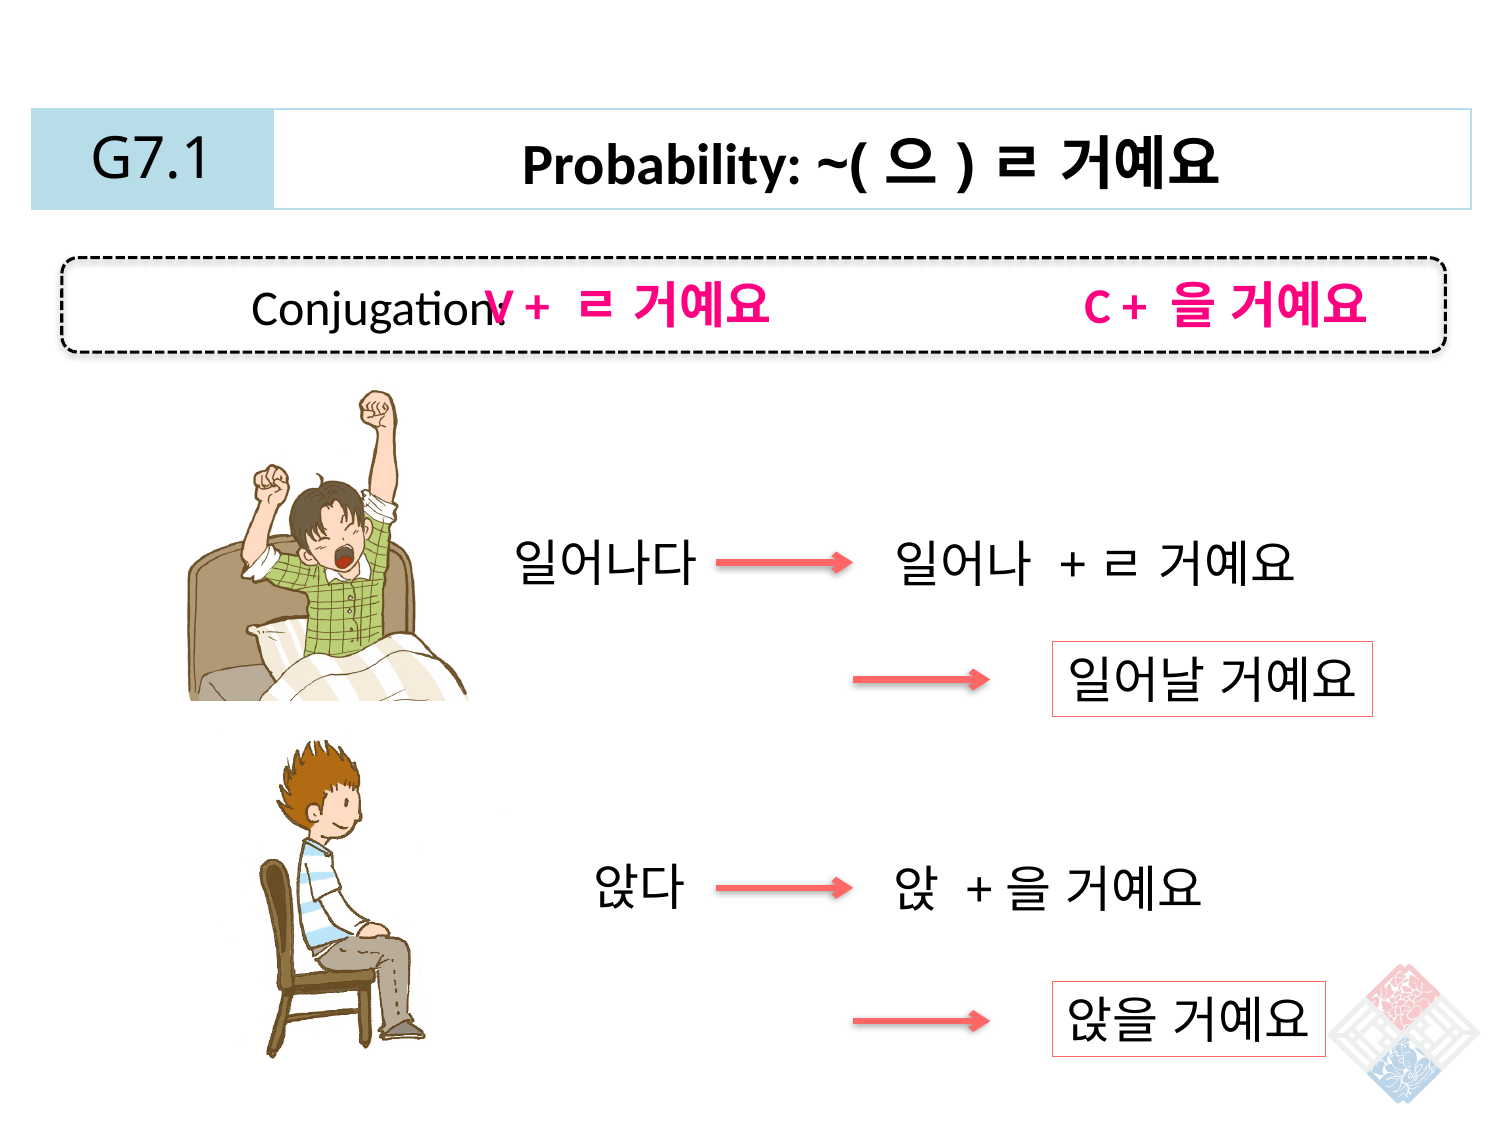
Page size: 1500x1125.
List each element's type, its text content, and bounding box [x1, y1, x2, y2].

picture [159, 381, 480, 702]
picture [162, 717, 513, 1061]
text_box [61, 256, 1447, 353]
text_box Conjugation: [236, 268, 524, 344]
table_header Probability: ~(으)ㄹ 거예요 [274, 110, 1470, 208]
text_box 일어나 +ㄹ 거예요 [879, 524, 1312, 600]
text_box 앉을 거예요 [1052, 981, 1326, 1057]
text_box 일어날 거예요 [1052, 641, 1373, 717]
text_box 앉 +을 거예요 [878, 849, 1219, 925]
table_header G7.1 [32, 110, 272, 208]
text_box 앉다 [578, 847, 701, 923]
text_box 일어나다 [498, 524, 713, 600]
text_box V + ㄹ 거예요 C + 을 거예요 [469, 265, 1384, 341]
